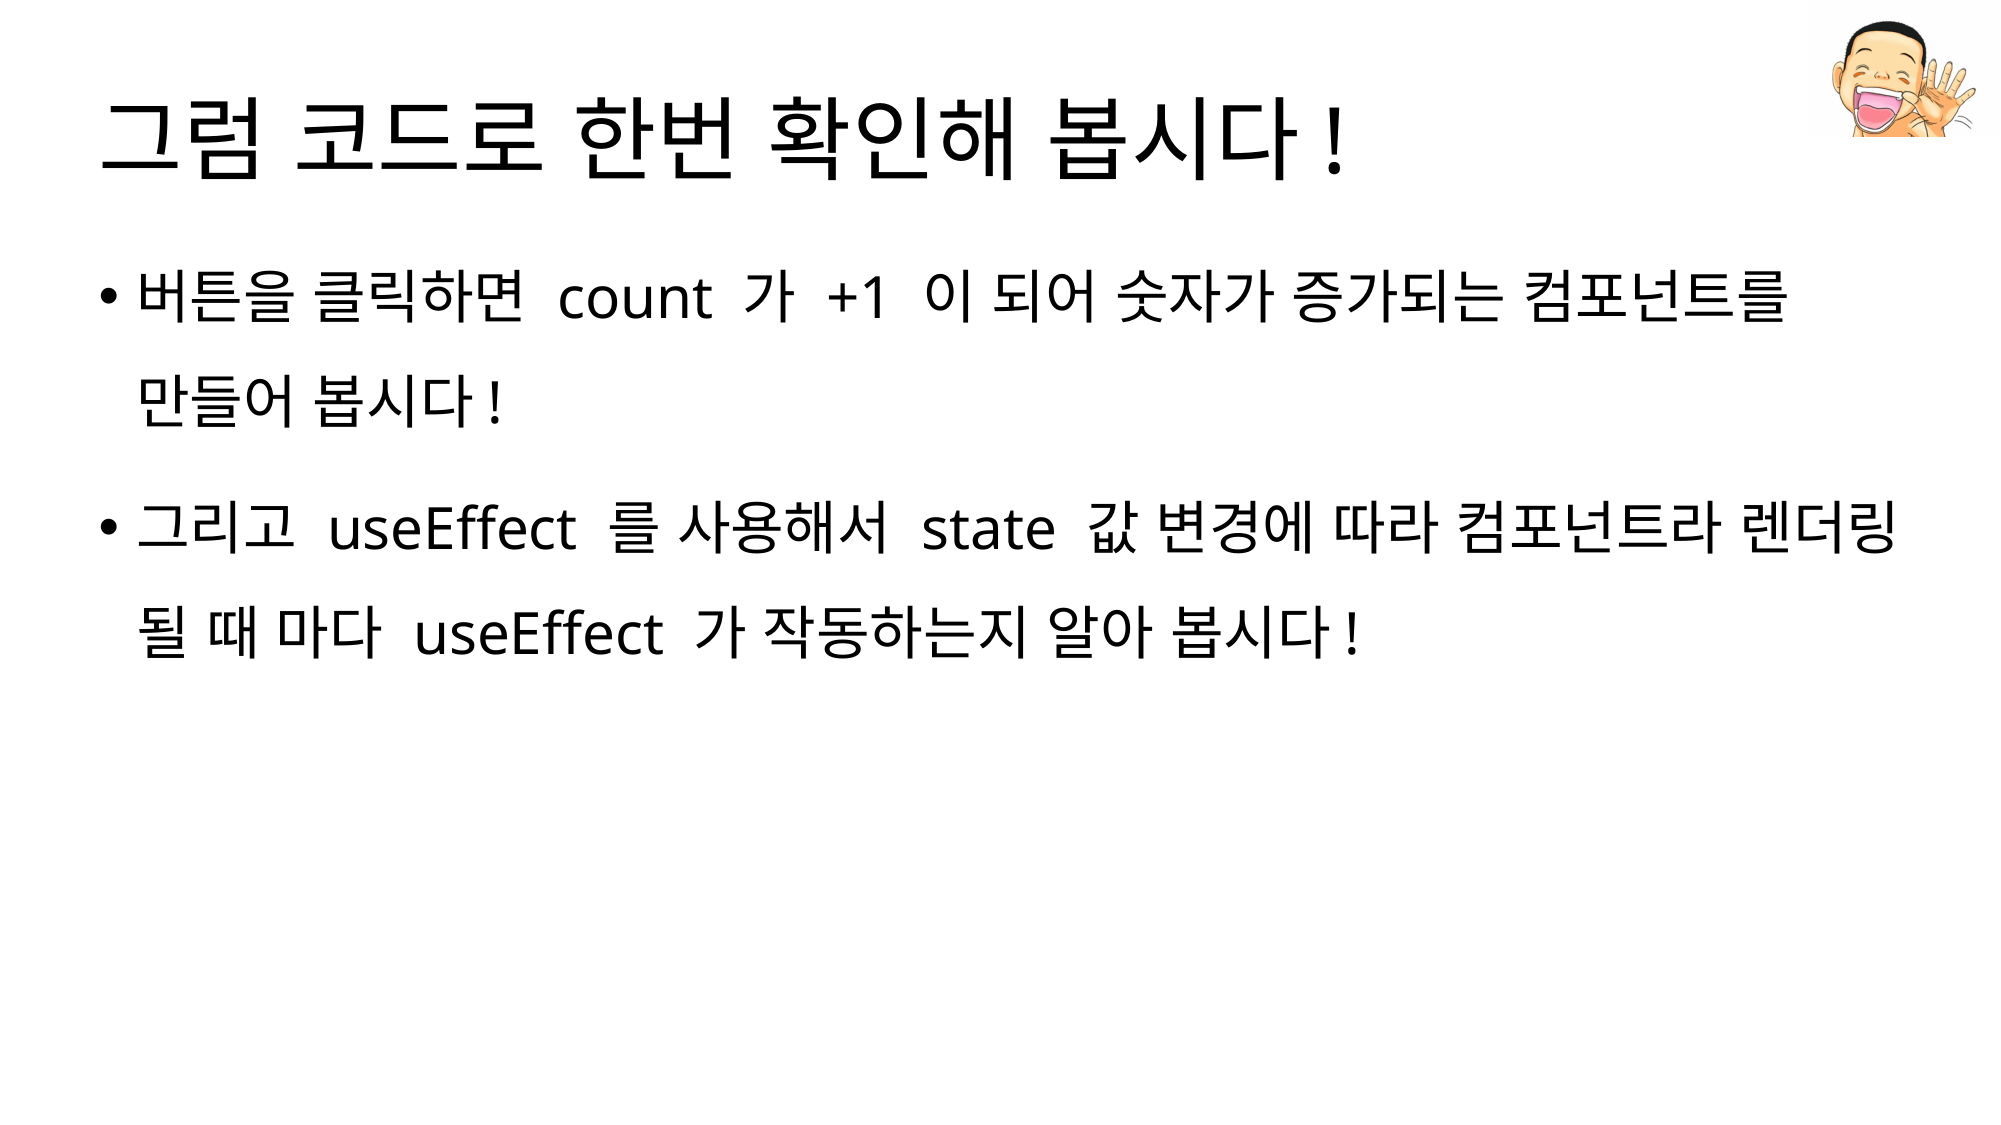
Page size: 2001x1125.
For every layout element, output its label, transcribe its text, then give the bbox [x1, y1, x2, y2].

picture [1931, 0, 2000, 137]
title 그럼 코드로 한번 확인해 봅시다! [83, 0, 1931, 217]
list 버튼을 클릭하면 count 가 +1 이 되어 숫자가 증가되는 컴포넌트를 만들어 봅시다! 그리고 useEffect 를 사용해서 state 값 변경에 따라 컴포넌트라 렌더링 될 때 마다 useEffect 가 작동하는지 알아 봅시다! [83, 217, 1931, 1125]
